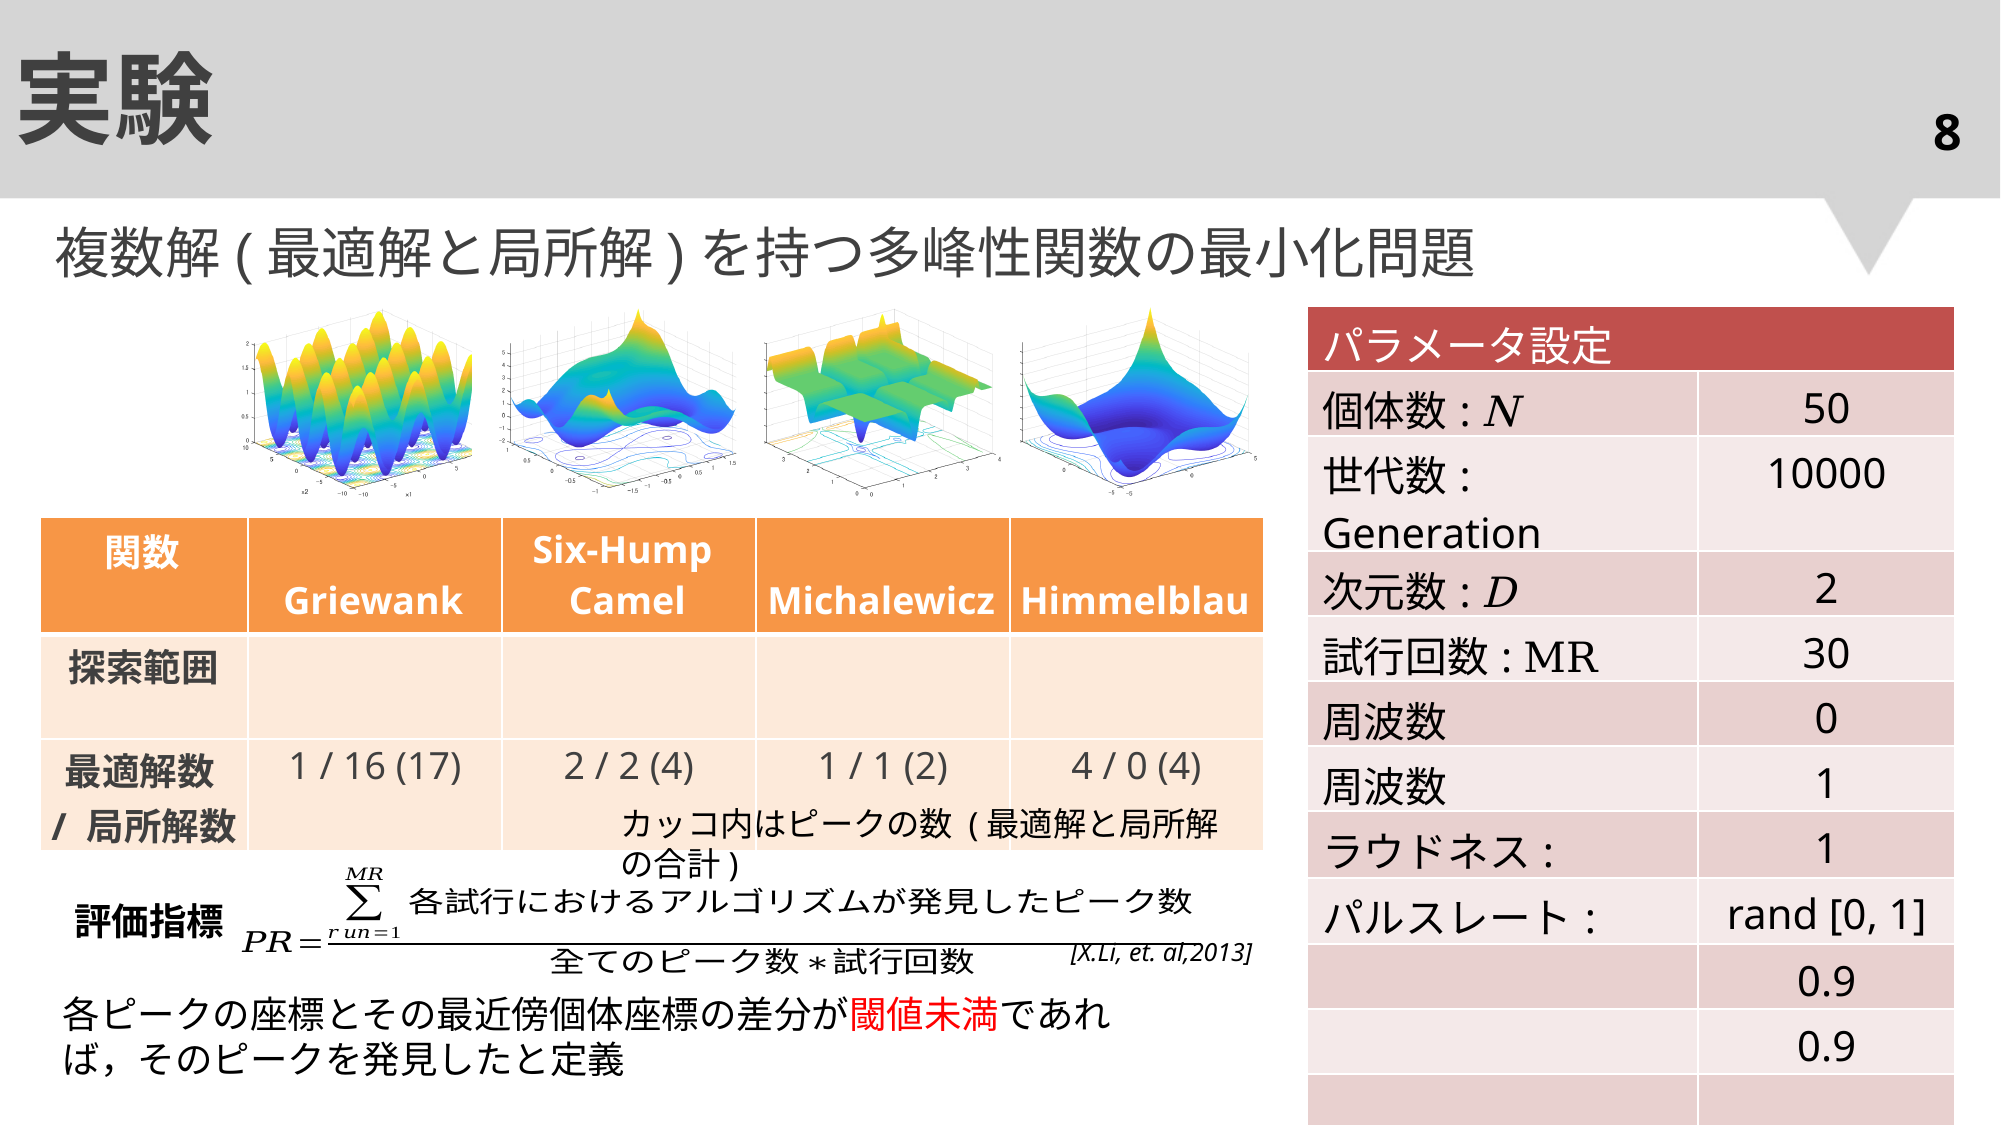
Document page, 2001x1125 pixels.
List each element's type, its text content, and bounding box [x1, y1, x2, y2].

title 実験 [0, 0, 2000, 194]
list 複数解(最適解と局所解)を持つ多峰性関数の最小化問題 [39, 200, 1948, 302]
text_box 評価指標 [59, 890, 240, 951]
text_box [X.Li, et. al,2013] [1056, 928, 1271, 974]
text_box 8 [1769, 93, 1977, 168]
picture [0, 0, 2001, 1125]
text_box カッコ内はピークの数 (最適解と局所解の合計) [606, 795, 1259, 891]
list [216, 292, 471, 512]
